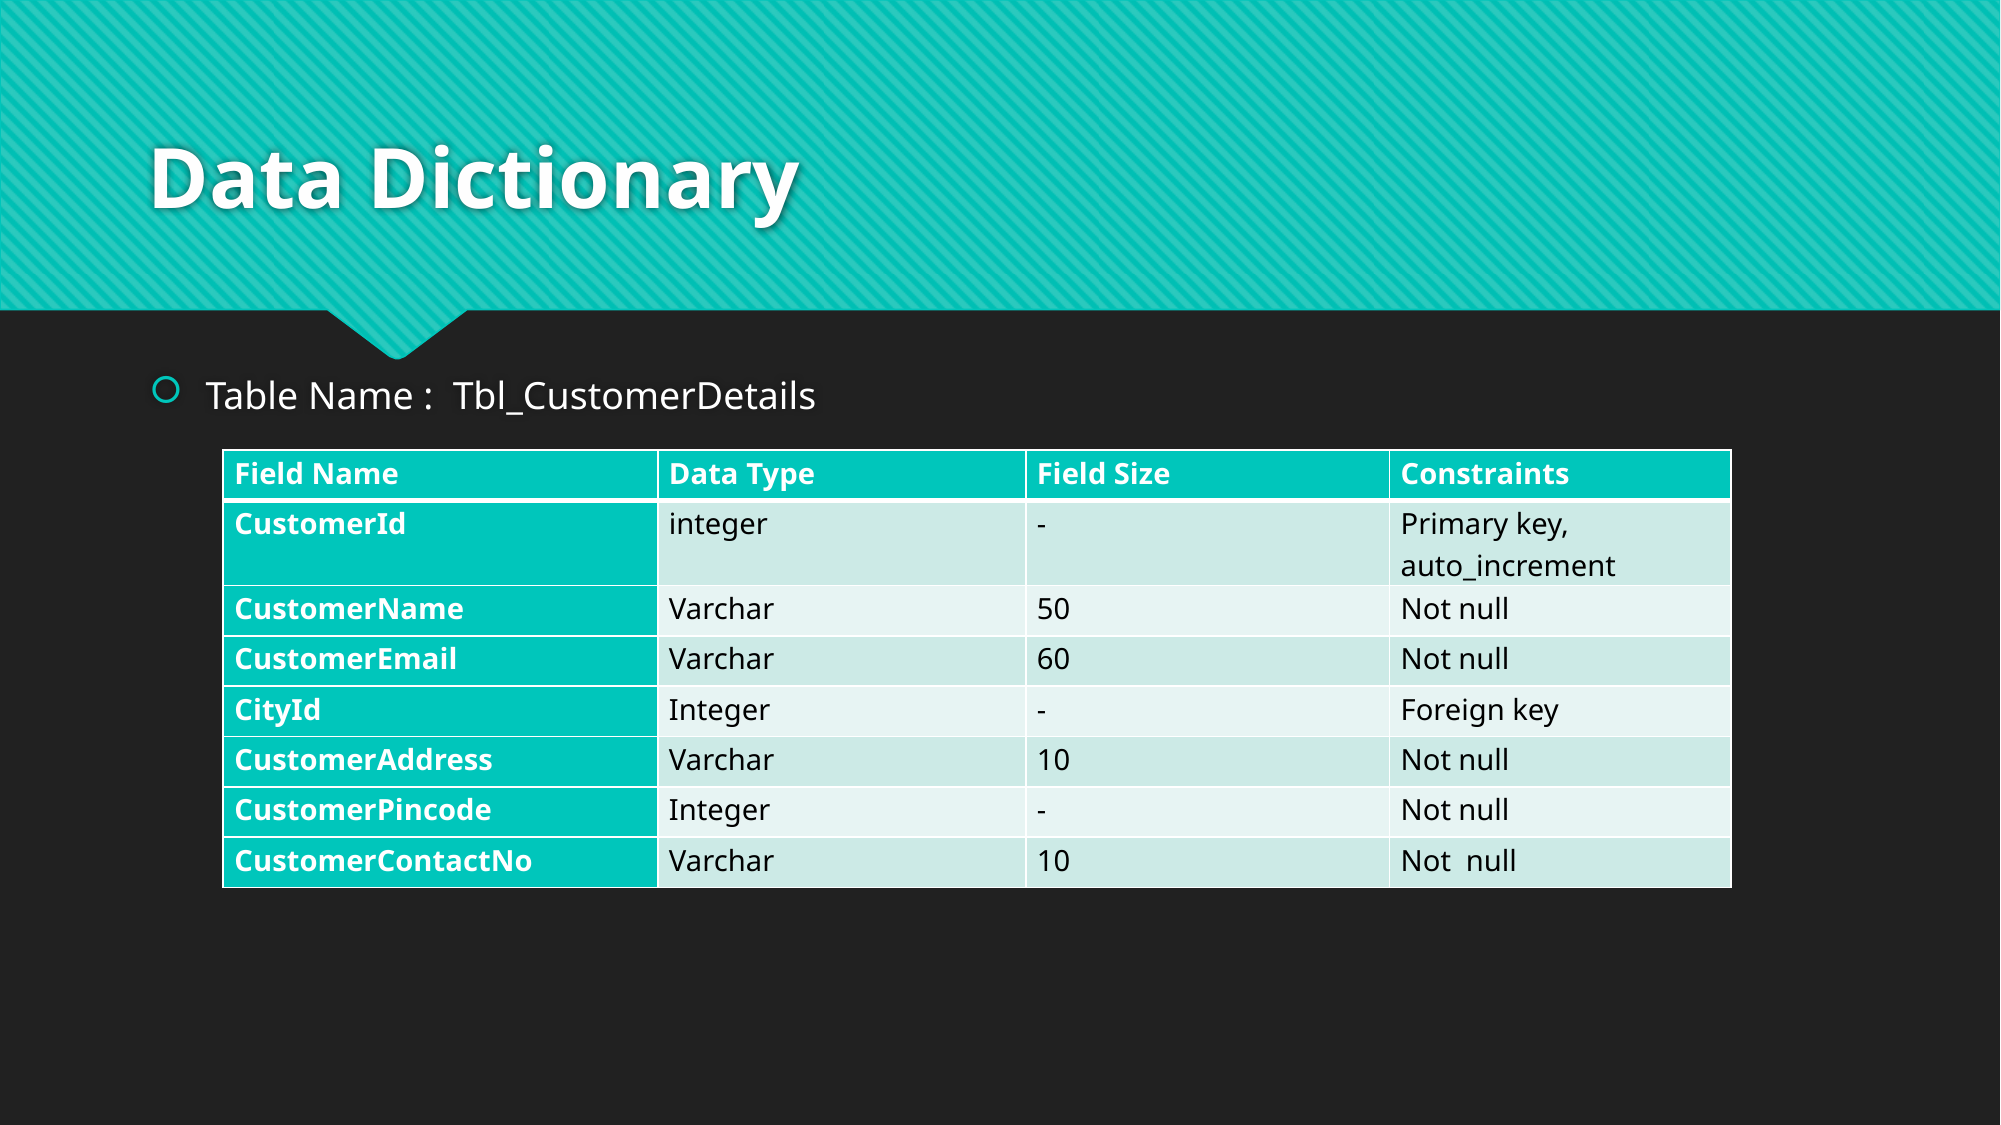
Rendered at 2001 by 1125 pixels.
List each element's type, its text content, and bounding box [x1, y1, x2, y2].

table_cell Varchar [659, 737, 1025, 786]
table_cell CustomerId [224, 503, 657, 585]
table_cell 10 [1027, 737, 1389, 786]
table_cell Varchar [659, 838, 1025, 887]
table_cell Not null [1390, 637, 1730, 685]
table_cell - [1027, 503, 1389, 585]
table_cell Integer [659, 788, 1025, 836]
table_cell integer [659, 503, 1025, 585]
title Data Dictionary [132, 73, 1868, 233]
table_cell Foreign key [1390, 687, 1730, 736]
table_header Field Name [224, 451, 657, 498]
table_cell CustomerContactNo [224, 838, 657, 887]
table_header Data Type [659, 451, 1025, 498]
table_cell - [1027, 788, 1389, 836]
table_cell CustomerName [224, 586, 657, 635]
table_header Field Size [1027, 451, 1389, 498]
table_cell Integer [659, 687, 1025, 736]
table_cell CustomerAddress [224, 737, 657, 786]
table_cell CustomerEmail [224, 637, 657, 685]
table_cell 10 [1027, 838, 1389, 887]
table_cell 50 [1027, 586, 1389, 635]
table_cell Not null [1390, 586, 1730, 635]
table_cell Varchar [659, 637, 1025, 685]
table_cell Not null [1390, 838, 1730, 887]
table_cell - [1027, 687, 1389, 736]
table_header Constraints [1390, 451, 1730, 498]
table_cell Not null [1390, 788, 1730, 836]
table_cell CustomerPincode [224, 788, 657, 836]
table_cell 60 [1027, 637, 1389, 685]
table_cell Varchar [659, 586, 1025, 635]
list Table Name : Tbl_CustomerDetails [134, 364, 1866, 962]
table_cell Primary key, auto_increment [1390, 503, 1730, 585]
table_cell CityId [224, 687, 657, 736]
table_cell Not null [1390, 737, 1730, 786]
